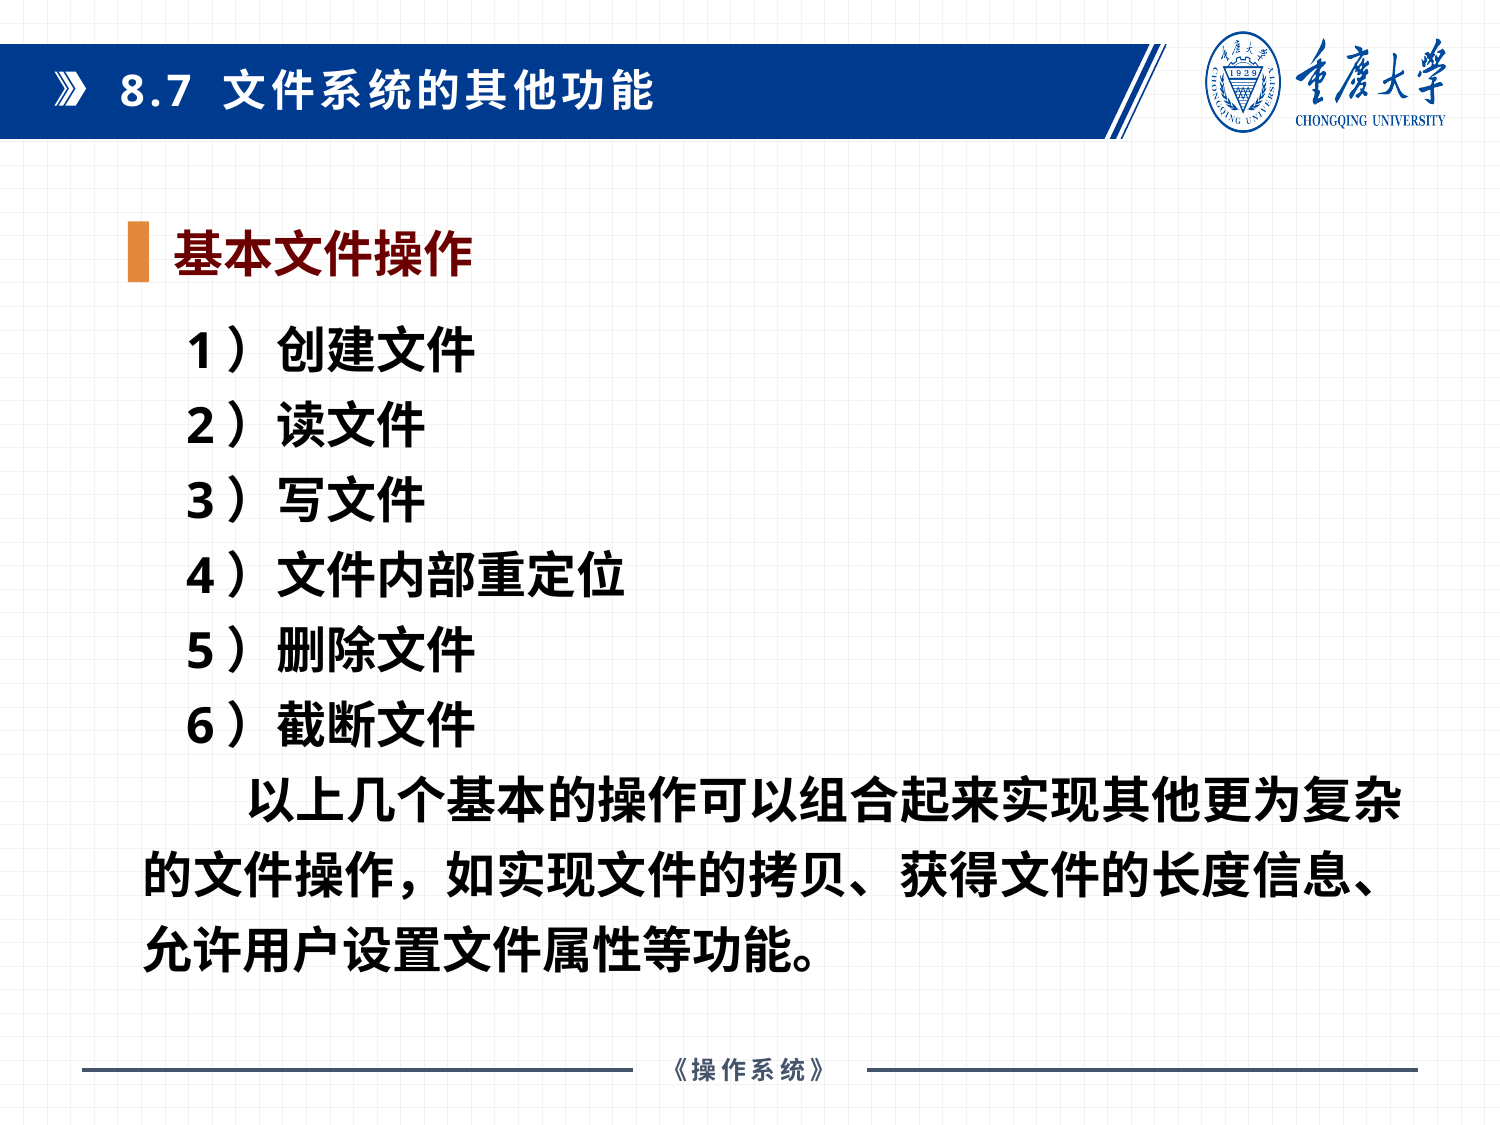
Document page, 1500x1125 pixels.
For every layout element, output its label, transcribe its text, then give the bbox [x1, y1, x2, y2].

text_box 1）创建文件 2）读文件 3）写文件 4）文件内部重定位 5）删除文件 6）截断文件 以上几个基本的操作可以组合起来实现其他更为复杂的文件操作，如实现文件的拷贝、获得文件的长度信息、允许用户设置文件属性等功能。 [127, 221, 1418, 986]
picture [1205, 31, 1446, 133]
list 8.7 文件系统的其他功能 [104, 61, 1040, 145]
